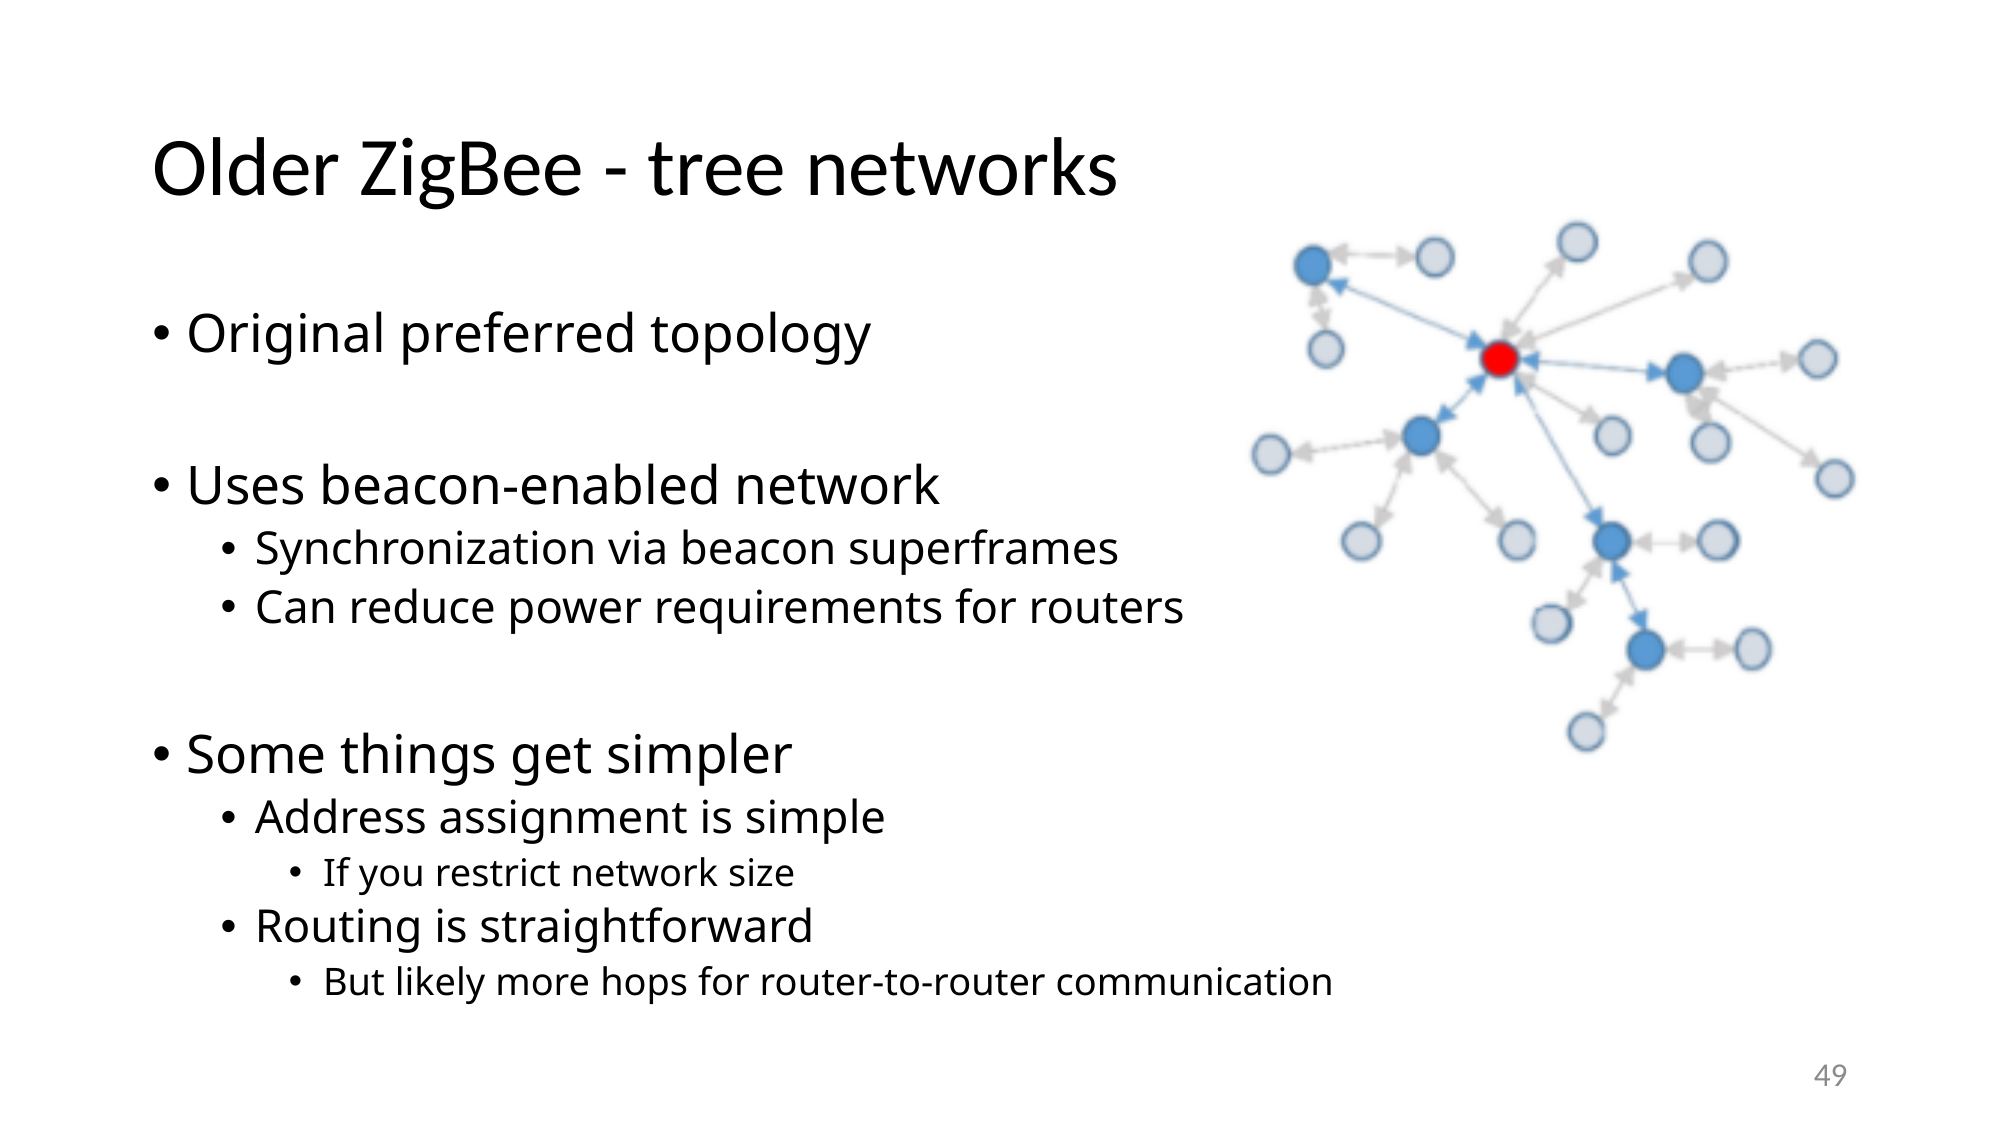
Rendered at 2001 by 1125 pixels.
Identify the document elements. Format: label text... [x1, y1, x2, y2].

slide_number 49 [1412, 1042, 1863, 1103]
list Original preferred topology Uses beacon-enabled network Synchronization via beacon superframes Can reduce power requirements for routers Some things get simpler Address assignment is simple If you restrict network size Routing is straightforward But likely more hops for router-to-router communication [137, 299, 1863, 1014]
picture [1226, 212, 1880, 779]
title Older ZigBee - tree networks [137, 59, 1863, 278]
